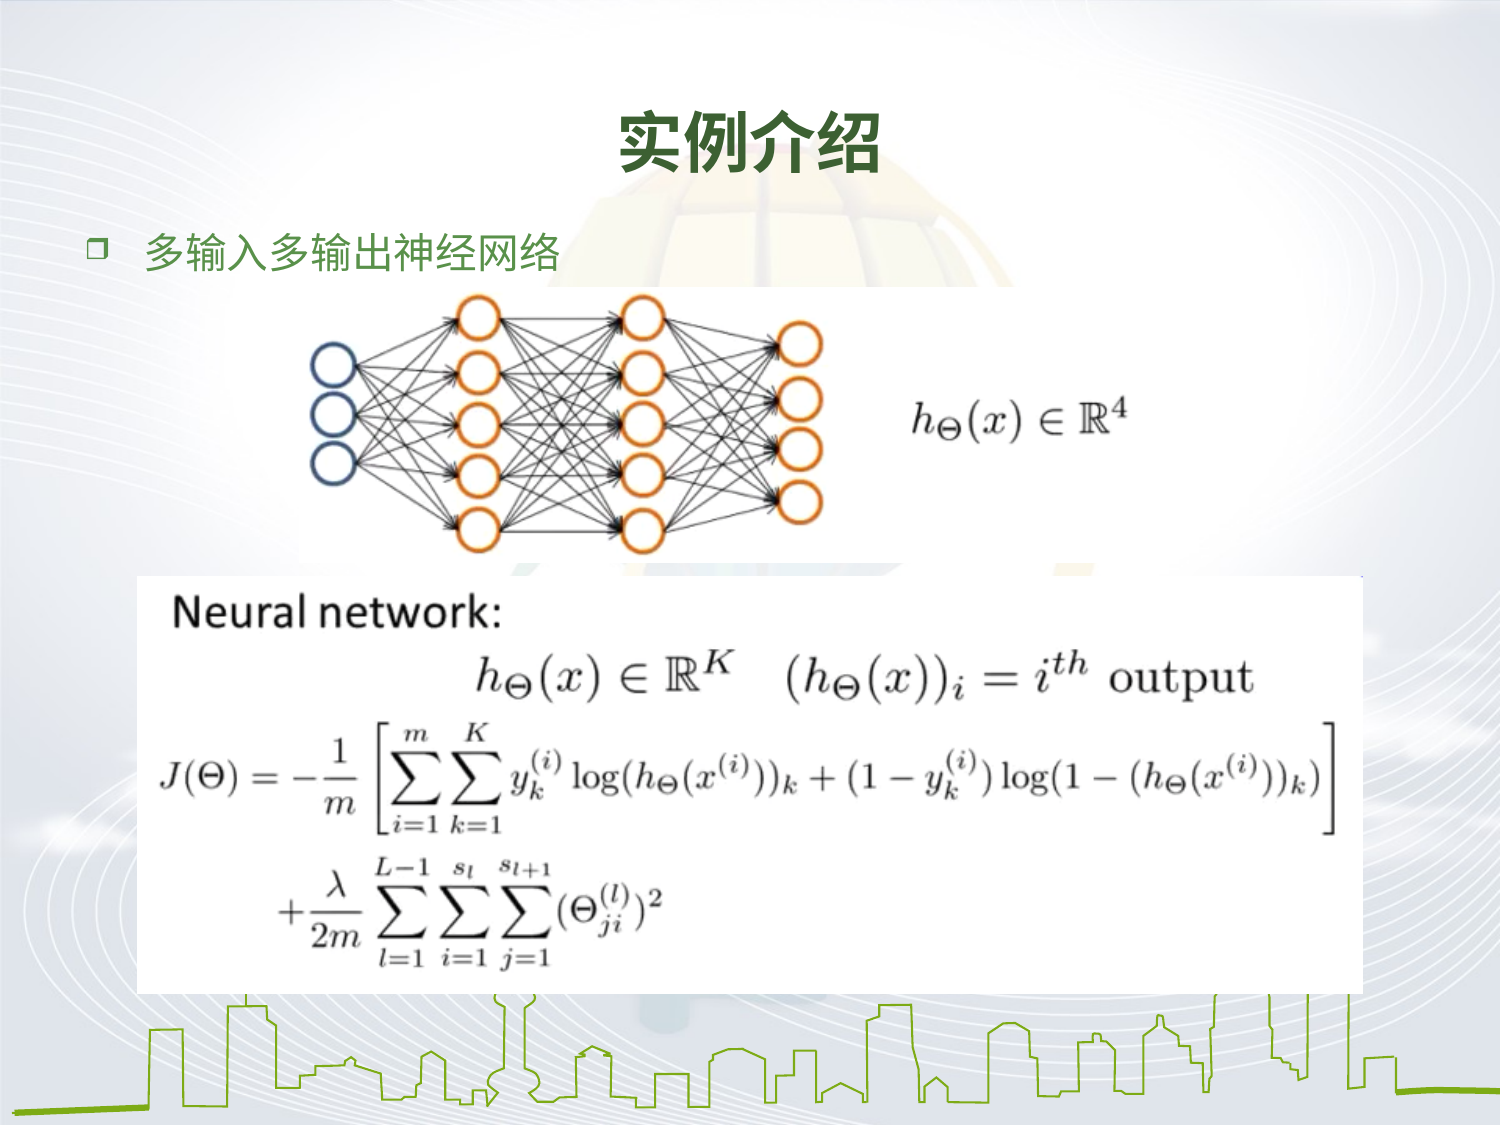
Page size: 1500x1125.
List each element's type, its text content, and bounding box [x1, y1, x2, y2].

title 实例介绍 [69, 74, 1431, 190]
text_box 多输入多输出神经网络 [69, 214, 1476, 288]
picture [0, 0, 1500, 1125]
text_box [11, 906, 1500, 1113]
